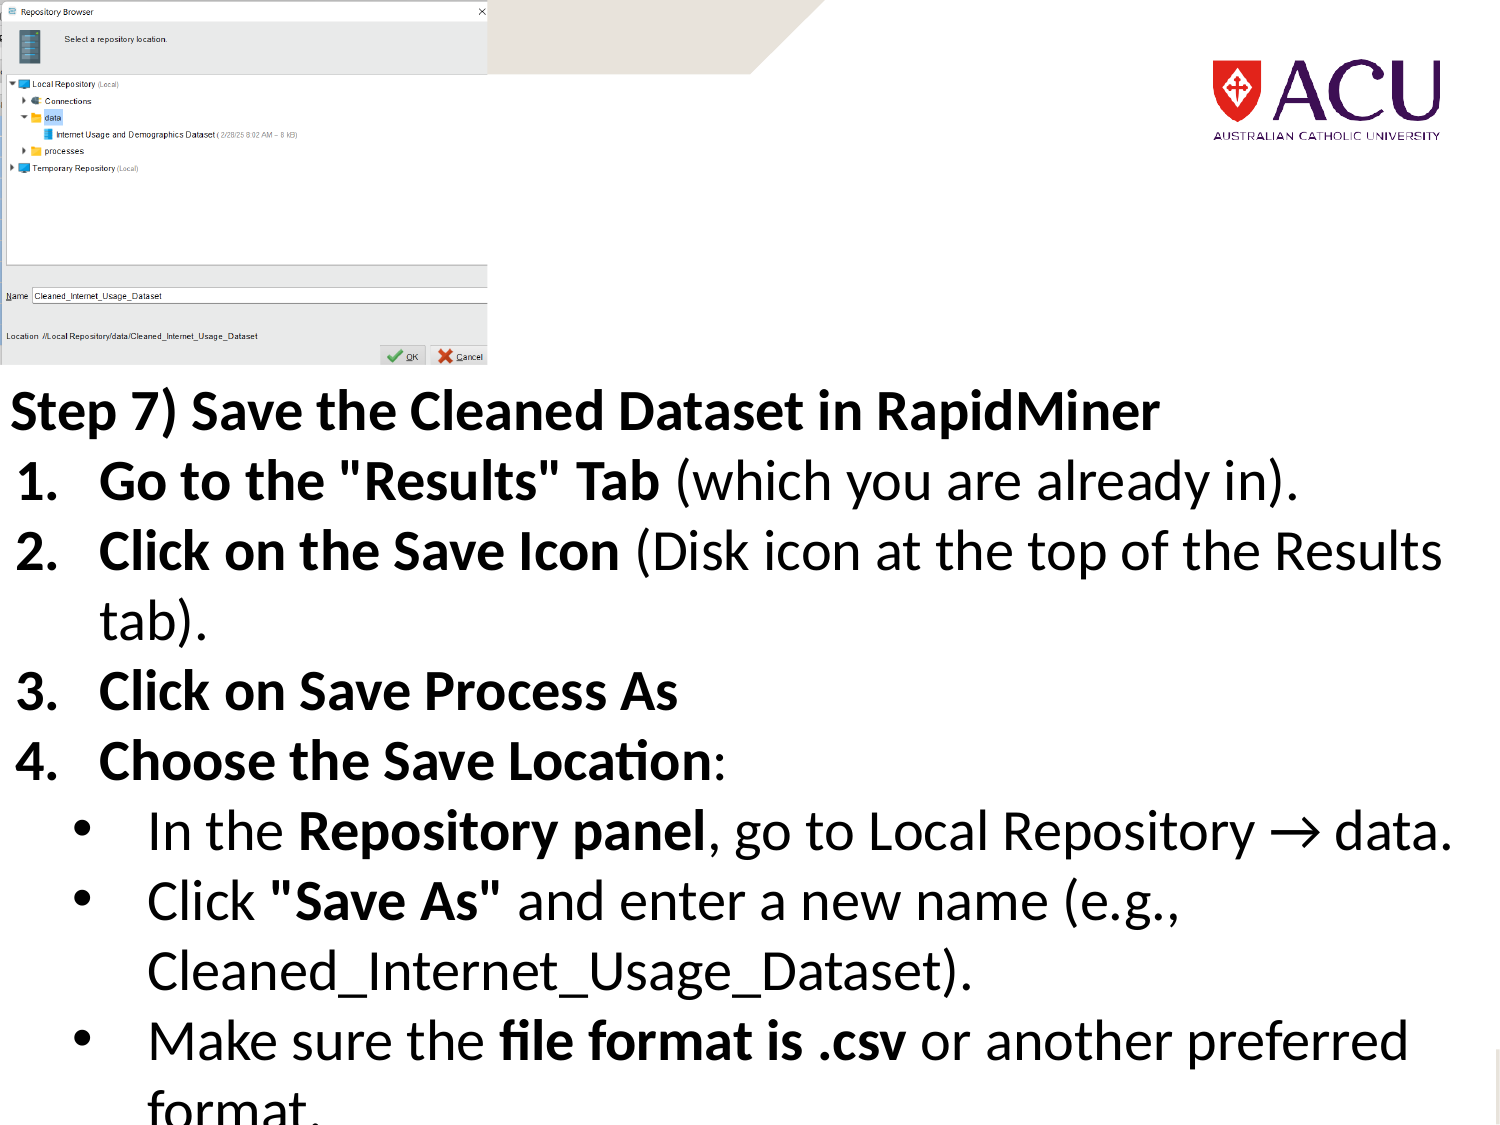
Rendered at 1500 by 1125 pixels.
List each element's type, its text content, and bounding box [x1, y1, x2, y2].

text_box Go to the "Results" Tab (which you are already in). Click on the Save Icon (Disk icon at the top of the Results tab). Click on Save Process As Choose the Save Location: In the Repository panel, go to Local Repository → data. Click "Save As" and enter a new name (e.g., Cleaned_Internet_Usage_Dataset). Make sure the file format is .csv or another preferred format. [0, 450, 1496, 1125]
picture [0, 0, 488, 377]
text_box Step 7) Save the Cleaned Dataset in RapidMiner [0, 364, 1500, 450]
picture [1213, 59, 1440, 140]
